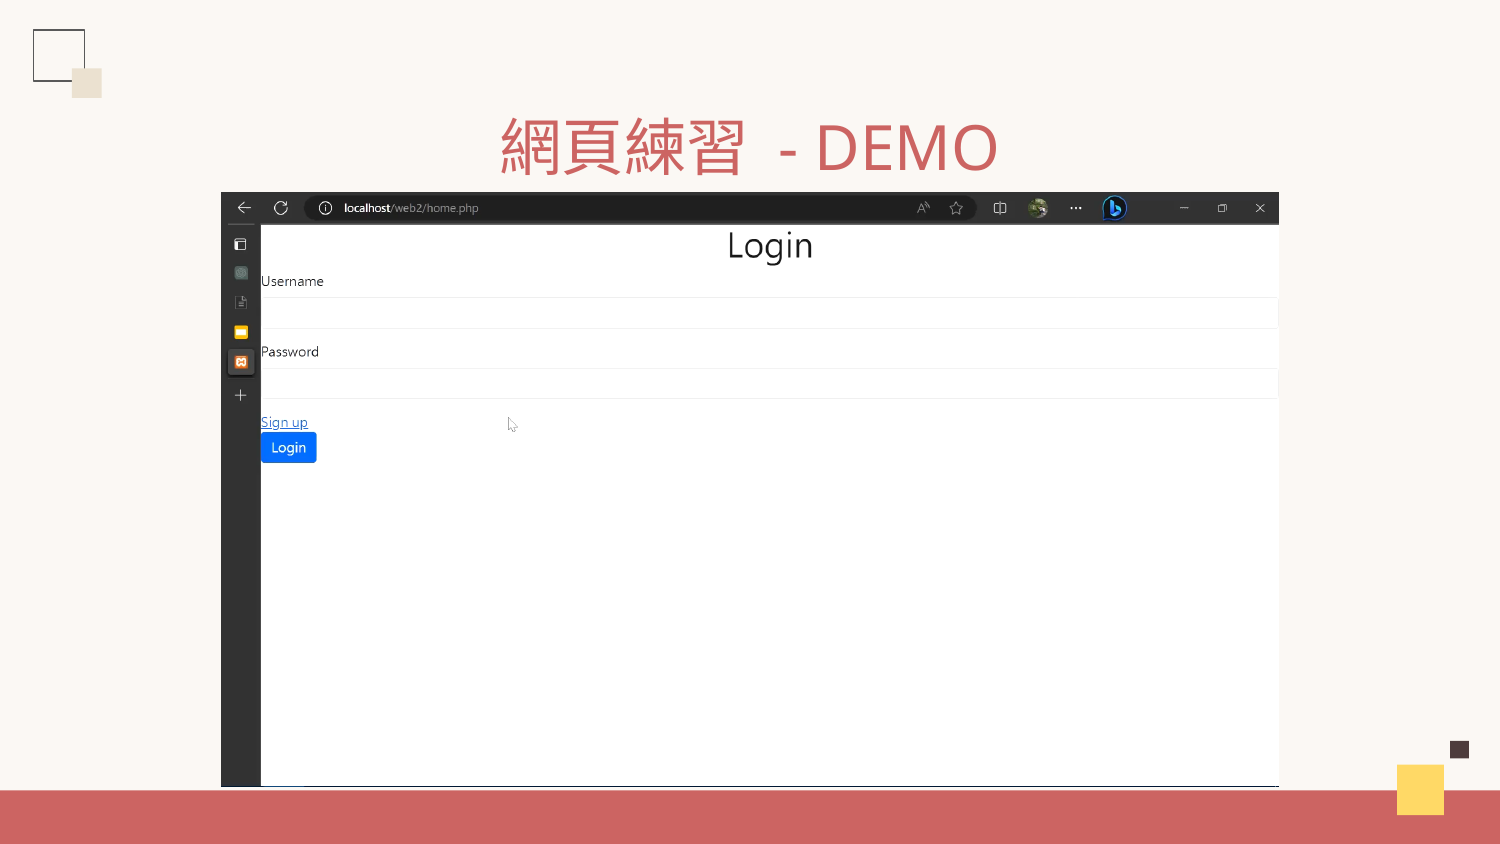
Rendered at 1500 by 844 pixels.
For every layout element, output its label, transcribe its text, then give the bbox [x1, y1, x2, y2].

title 網頁練習 - DEMO [104, 97, 1396, 192]
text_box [220, 191, 1280, 788]
